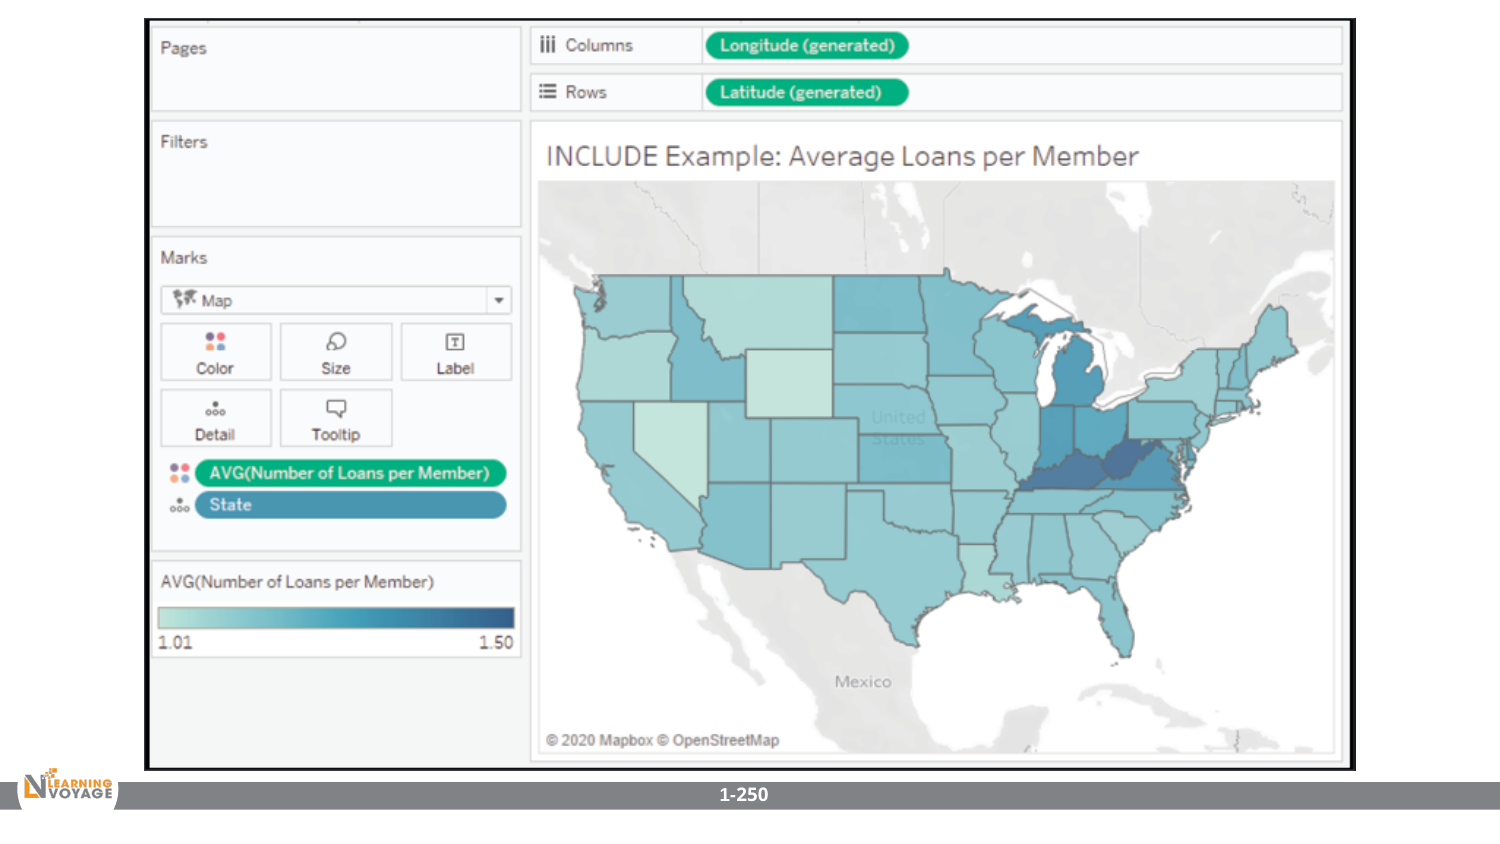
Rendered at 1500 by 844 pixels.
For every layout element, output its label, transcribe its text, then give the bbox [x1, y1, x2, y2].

picture [0, 18, 1356, 844]
slide_number 1-250 [692, 771, 784, 821]
